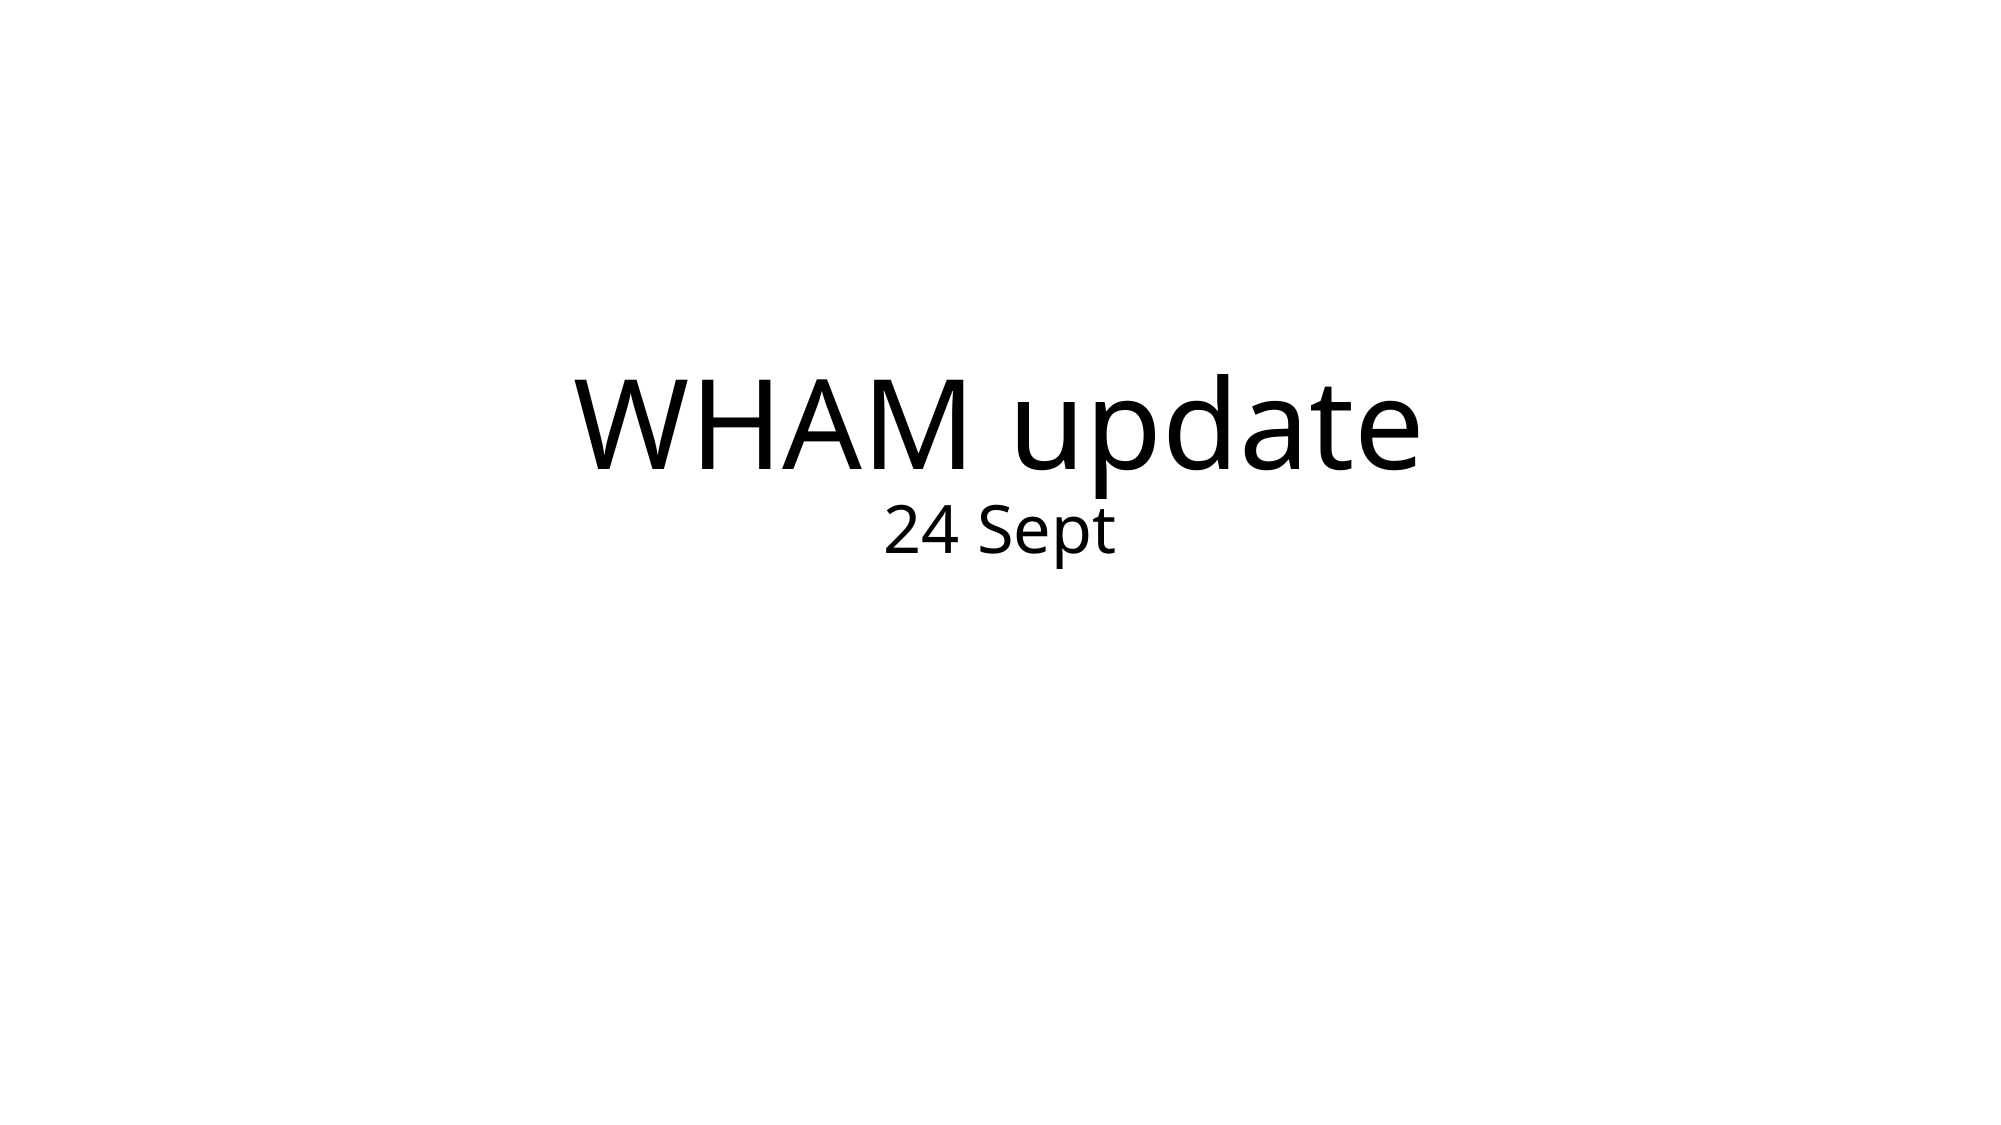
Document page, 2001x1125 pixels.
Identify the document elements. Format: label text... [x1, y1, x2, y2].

title WHAM update 24 Sept [249, 184, 1750, 576]
